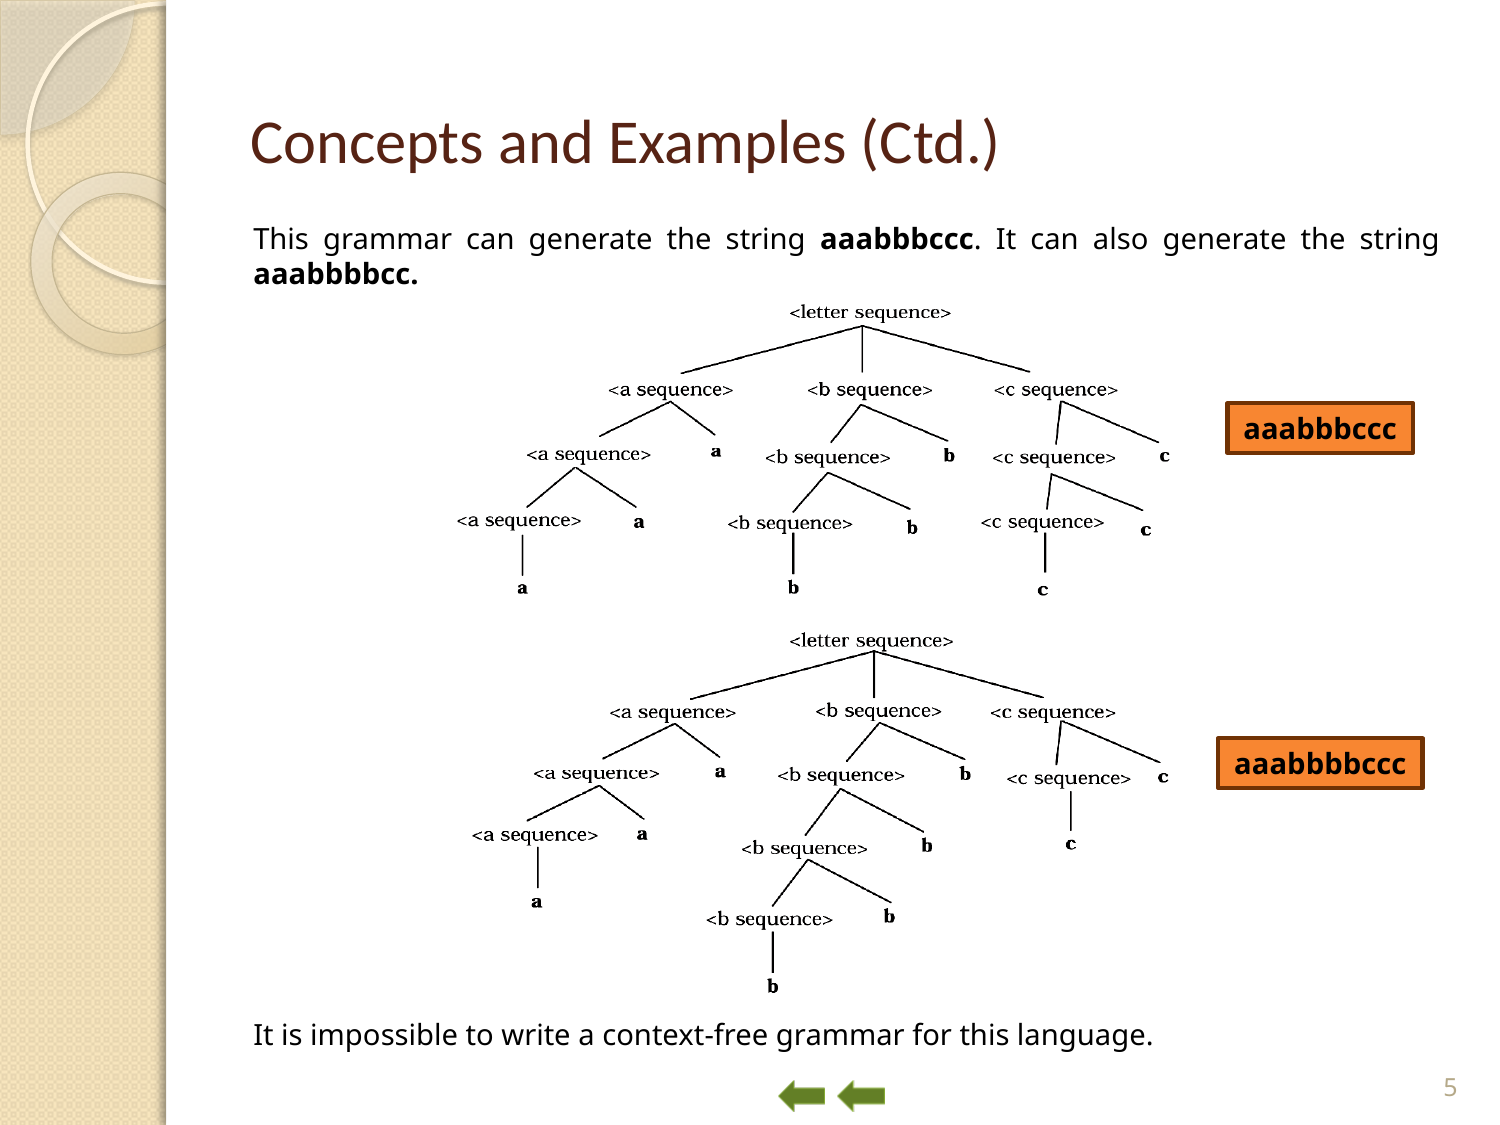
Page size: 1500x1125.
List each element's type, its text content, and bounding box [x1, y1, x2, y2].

picture [836, 1079, 885, 1112]
slide_number 5 [1413, 1034, 1488, 1113]
text_box aaabbbbccc [1218, 738, 1423, 789]
picture [778, 1079, 826, 1112]
picture [455, 626, 1192, 1006]
title Concepts and Examples (Ctd.) [235, 45, 1466, 233]
picture [442, 294, 1186, 609]
list This grammar can generate the string aaabbbccc. It can also generate the string aaabbbbcc. It is impossible to write a context-free grammar for this language. [225, 212, 1455, 1063]
text_box aaabbbccc [1227, 403, 1413, 453]
